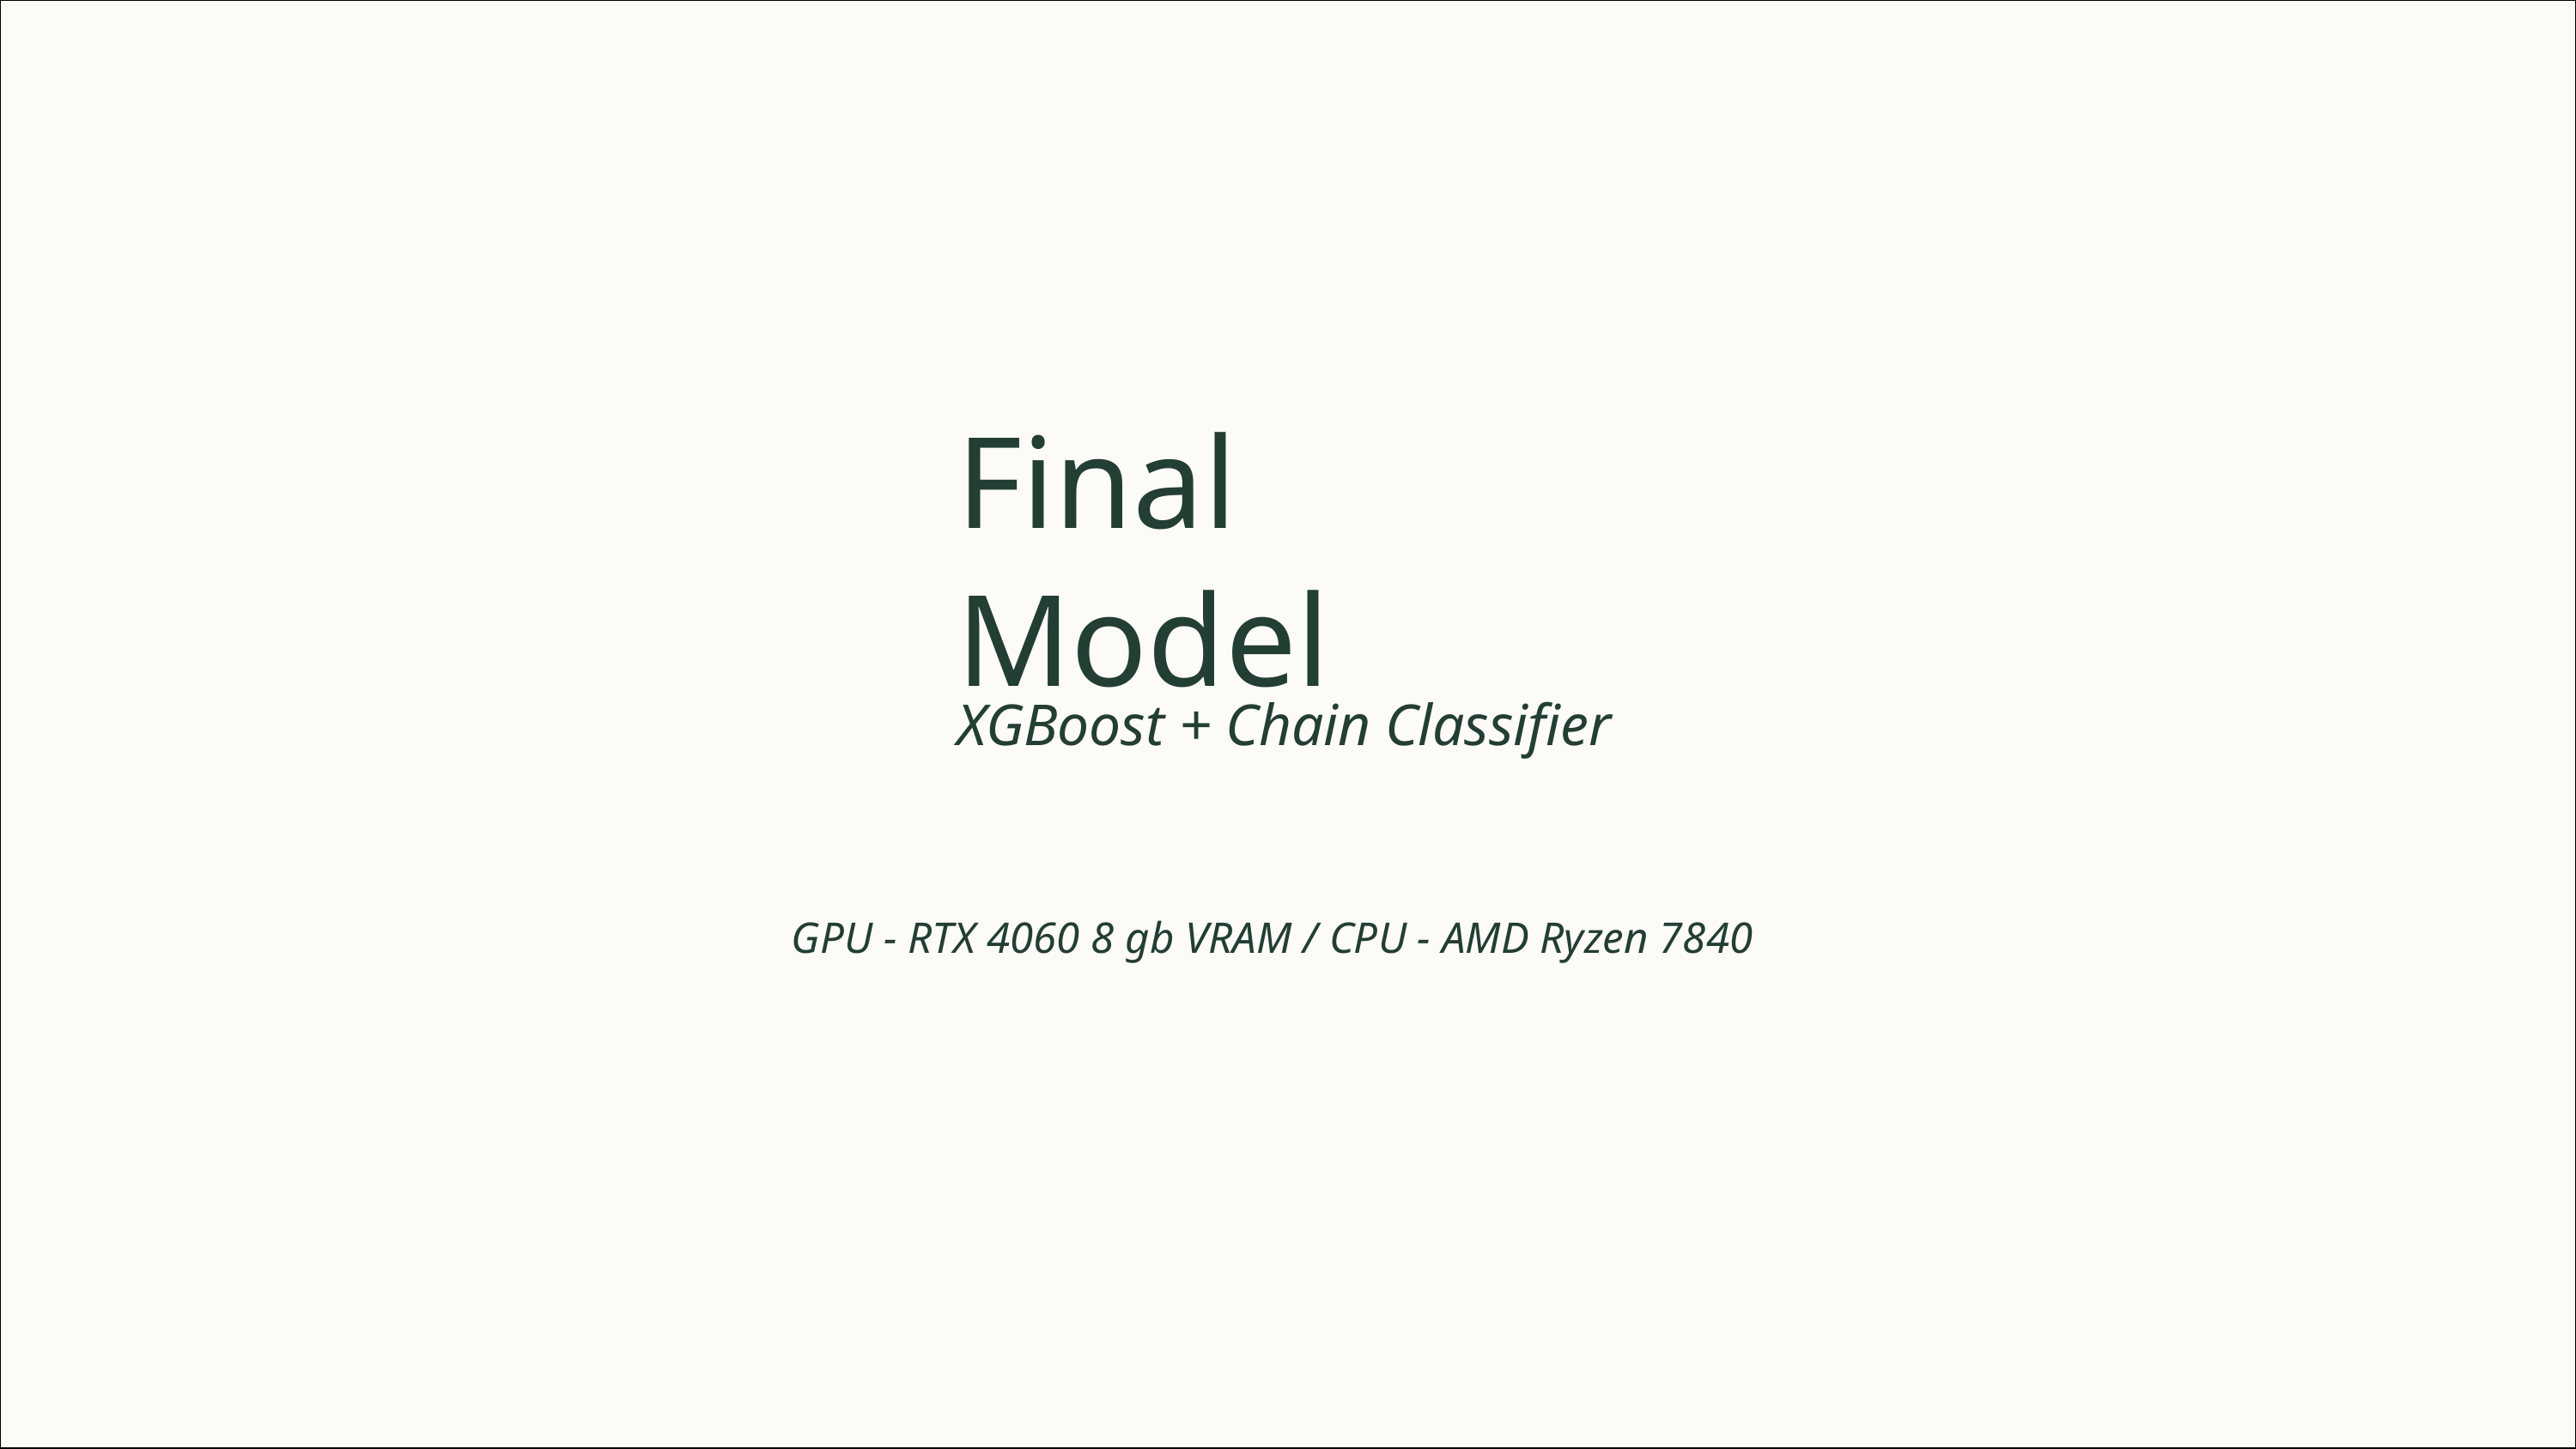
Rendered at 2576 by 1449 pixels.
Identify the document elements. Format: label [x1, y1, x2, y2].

text_box [0, 0, 2576, 1449]
